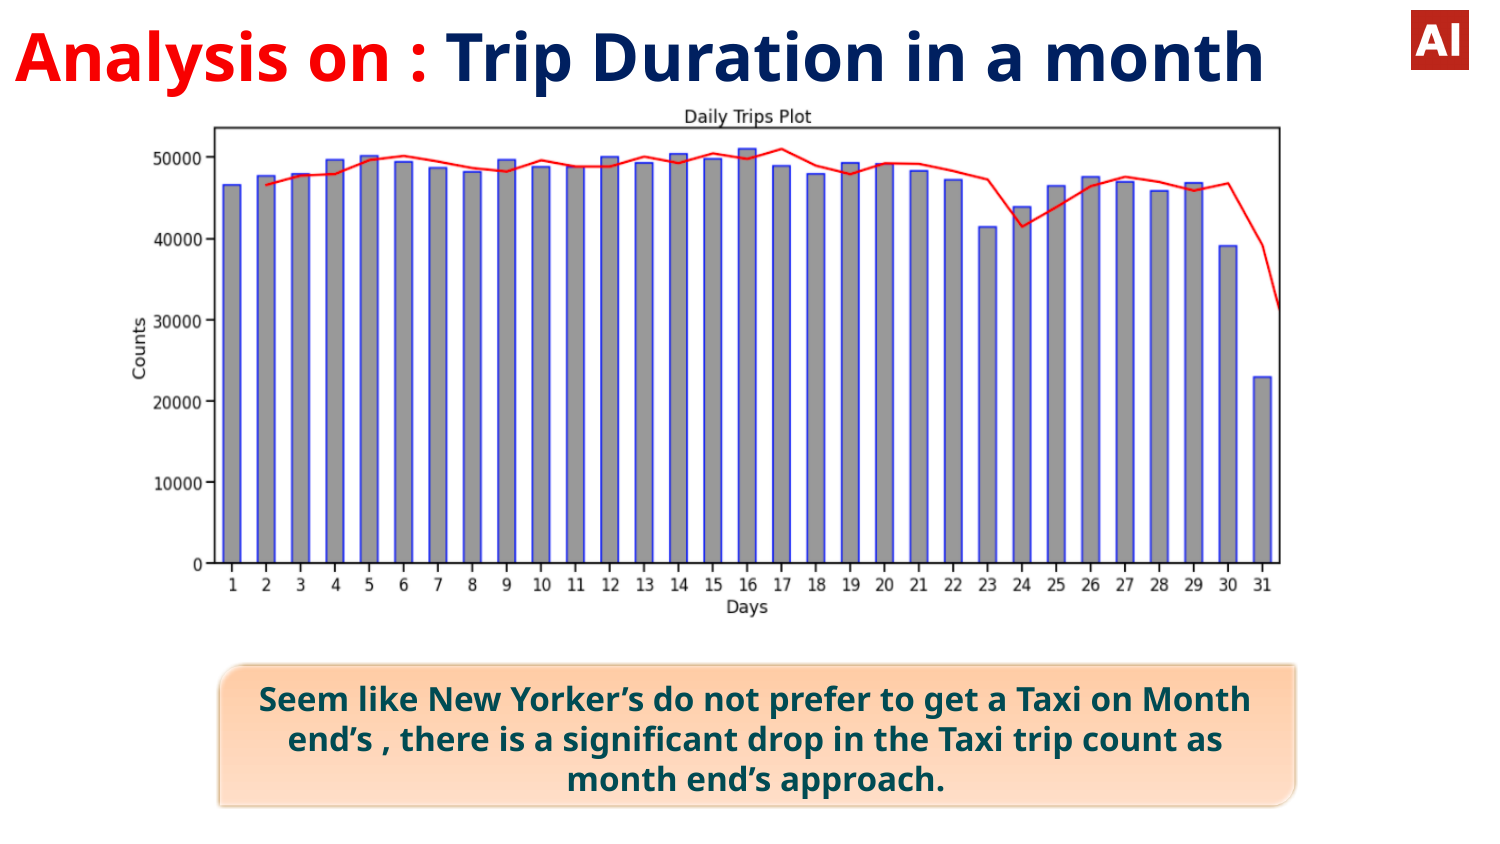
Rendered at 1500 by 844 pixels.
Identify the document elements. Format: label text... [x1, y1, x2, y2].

picture [125, 103, 1316, 622]
text_box Seem like New Yorker’s do not prefer to get a Taxi on Month end’s , there is a significant drop in the Taxi trip count as month end’s approach. [224, 670, 1291, 802]
title Analysis on : Trip Duration in a month [0, 0, 1398, 100]
picture [1411, 10, 1469, 70]
